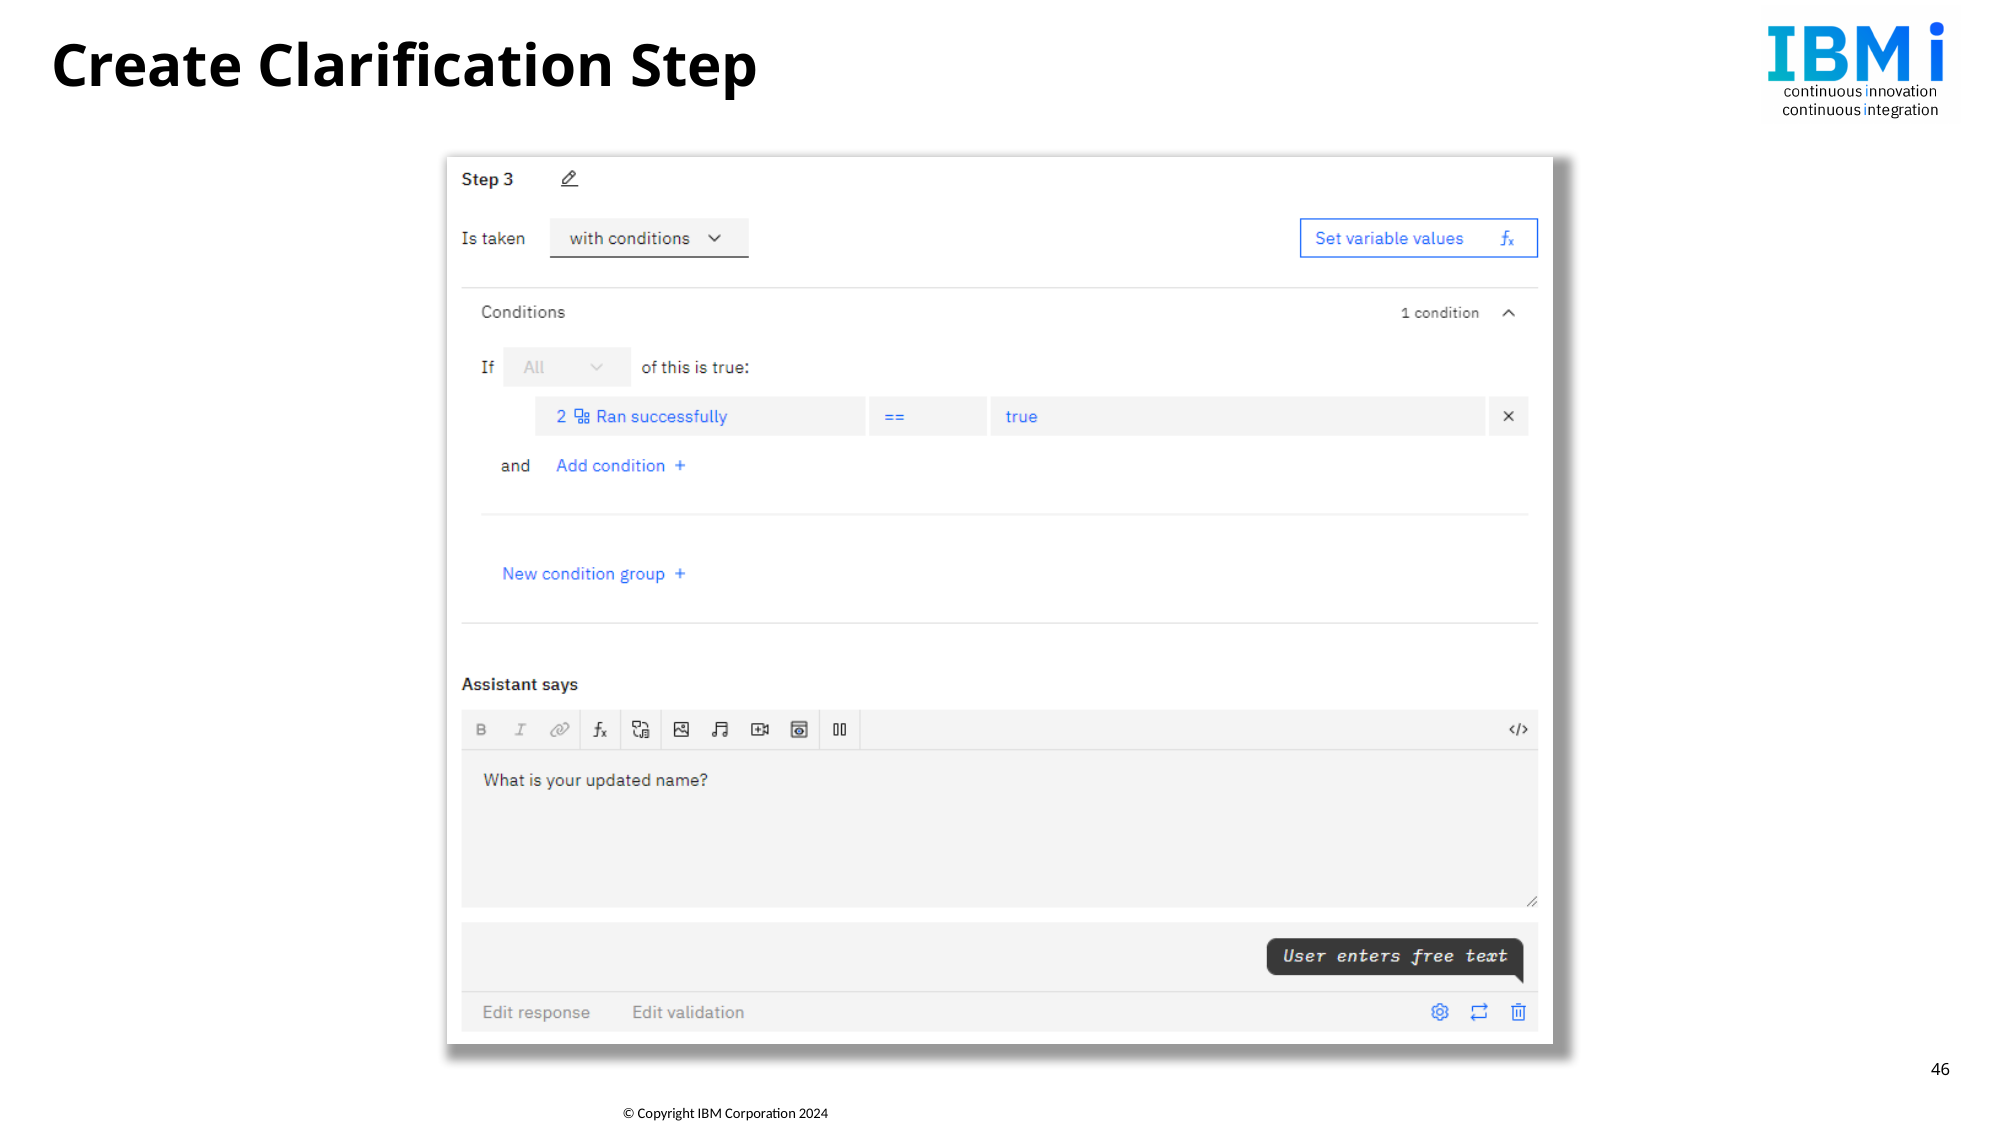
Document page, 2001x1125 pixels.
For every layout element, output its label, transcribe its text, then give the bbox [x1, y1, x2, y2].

picture [446, 157, 1554, 1044]
title Create Clarification Step [51, 36, 1721, 101]
picture [1761, 5, 1961, 124]
slide_number 46 [1500, 1055, 1950, 1086]
